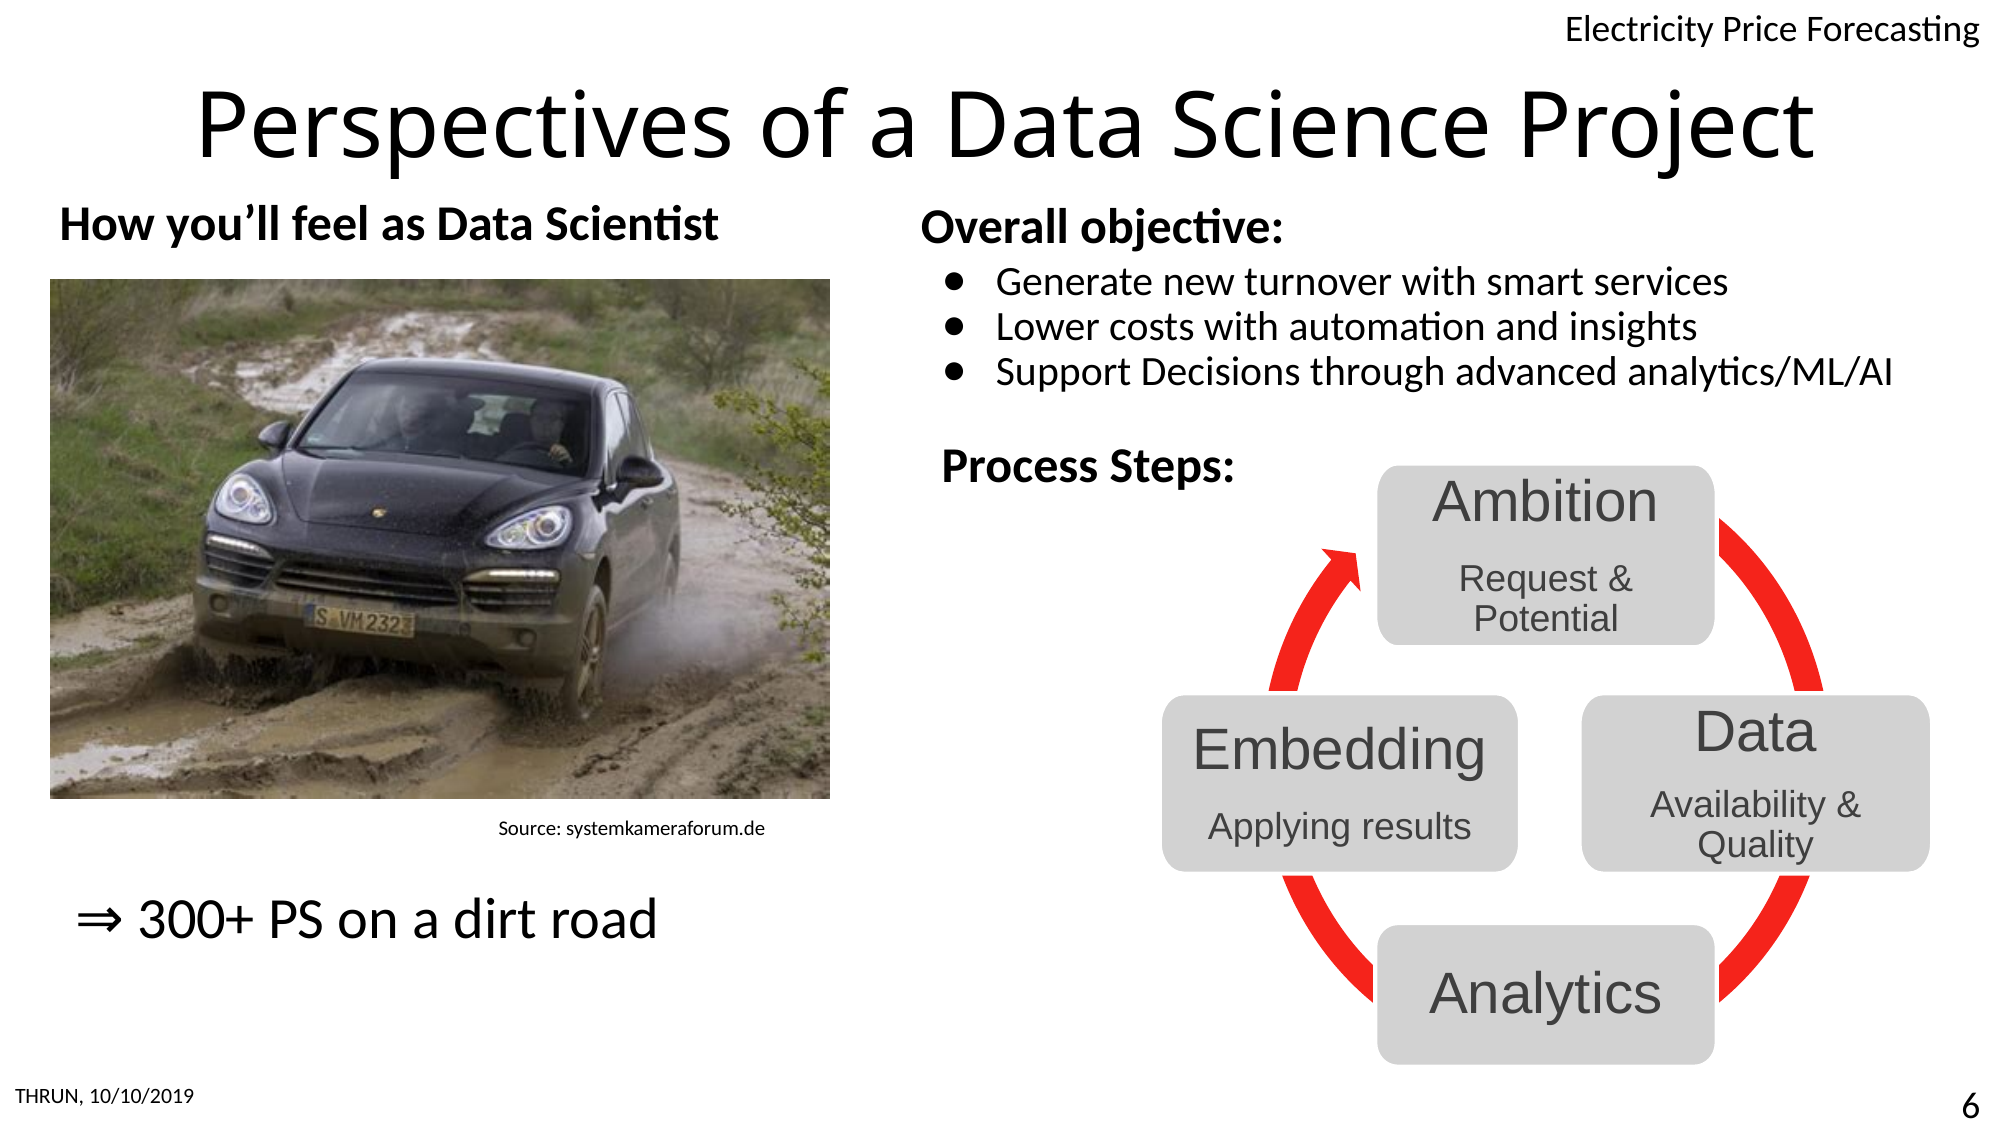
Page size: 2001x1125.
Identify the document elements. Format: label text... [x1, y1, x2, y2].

text_box ⇒ 300+ PS on a dirt road [75, 888, 855, 1052]
text_box How you’ll feel as Data Scientist [44, 182, 735, 258]
list Overall objective: Generate new turnover with smart services Lower costs with automation and insights Support Decisions through advanced analytics/ML/AI Process Steps: [905, 192, 2000, 1045]
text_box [1159, 440, 1933, 1081]
picture [50, 279, 830, 799]
text_box Source: systemkameraforum.de [483, 799, 818, 844]
title Perspectives of a Data Science Project [179, 56, 2000, 200]
